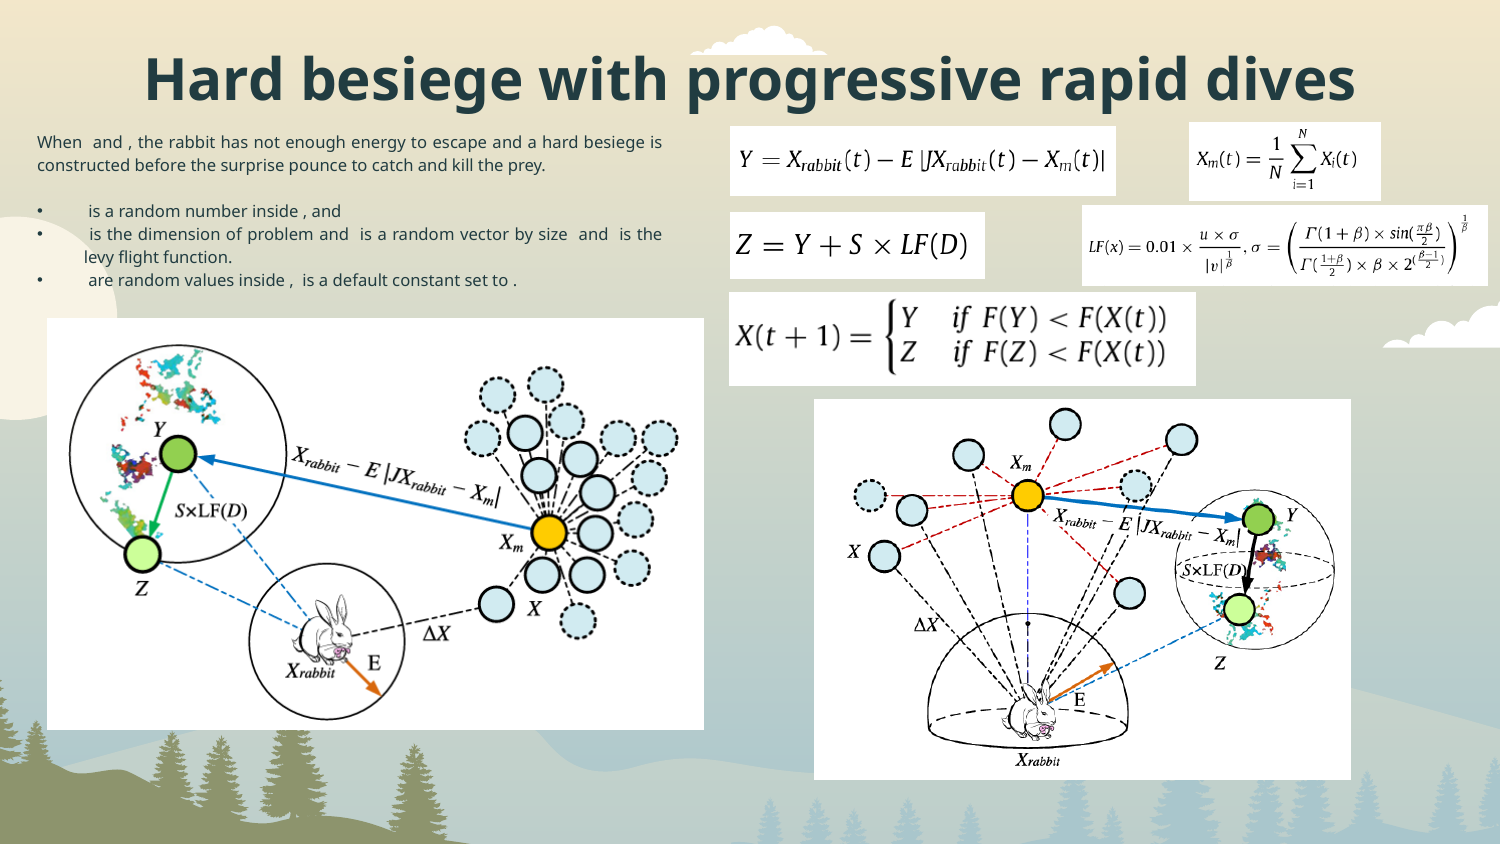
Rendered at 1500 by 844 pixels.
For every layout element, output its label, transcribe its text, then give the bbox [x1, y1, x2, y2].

picture [729, 292, 1196, 386]
picture [1082, 205, 1488, 286]
picture [1189, 122, 1381, 201]
picture [730, 212, 986, 279]
picture [814, 398, 1351, 780]
title Hard besiege with progressive rapid dives [118, 16, 1382, 111]
picture [730, 126, 1116, 197]
picture [47, 318, 705, 730]
